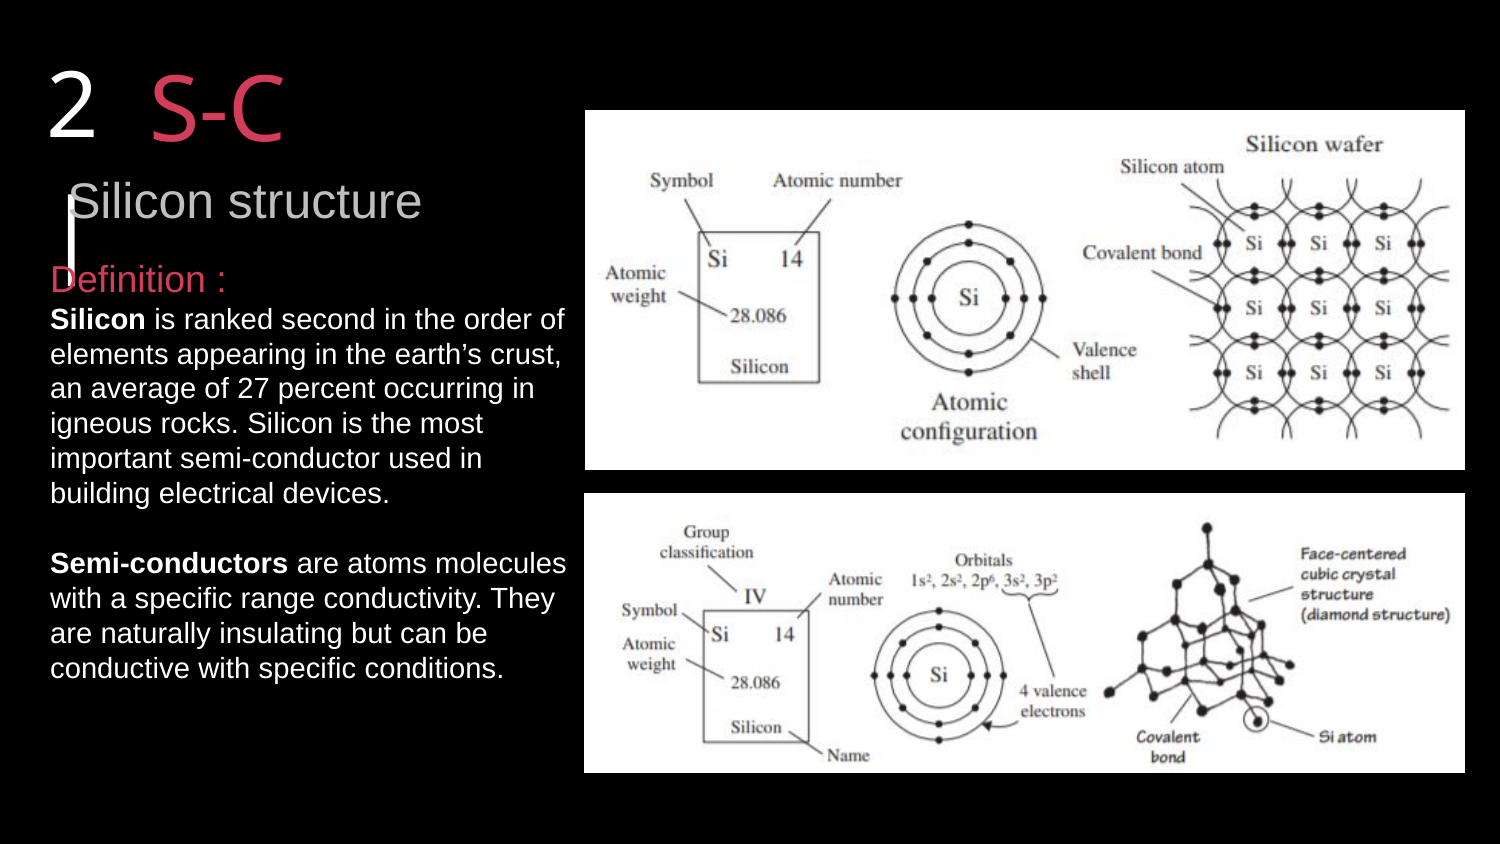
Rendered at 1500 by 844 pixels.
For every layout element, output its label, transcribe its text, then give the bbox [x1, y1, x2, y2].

list 2| [12, 14, 144, 147]
picture [584, 493, 1465, 773]
text_box Definition : Silicon is ranked second in the order of elements appearing in the earth’s crust, an average of 27 percent occurring in igneous rocks. Silicon is the most important semi-conductor used in building electrical devices. Semi-conductors are atoms molecules with a specific range conductivity. They are naturally insulating but can be conductive with specific conditions. [35, 247, 599, 798]
list S-C [115, 18, 903, 166]
picture [584, 110, 1465, 471]
title Silicon structure [52, 150, 554, 248]
